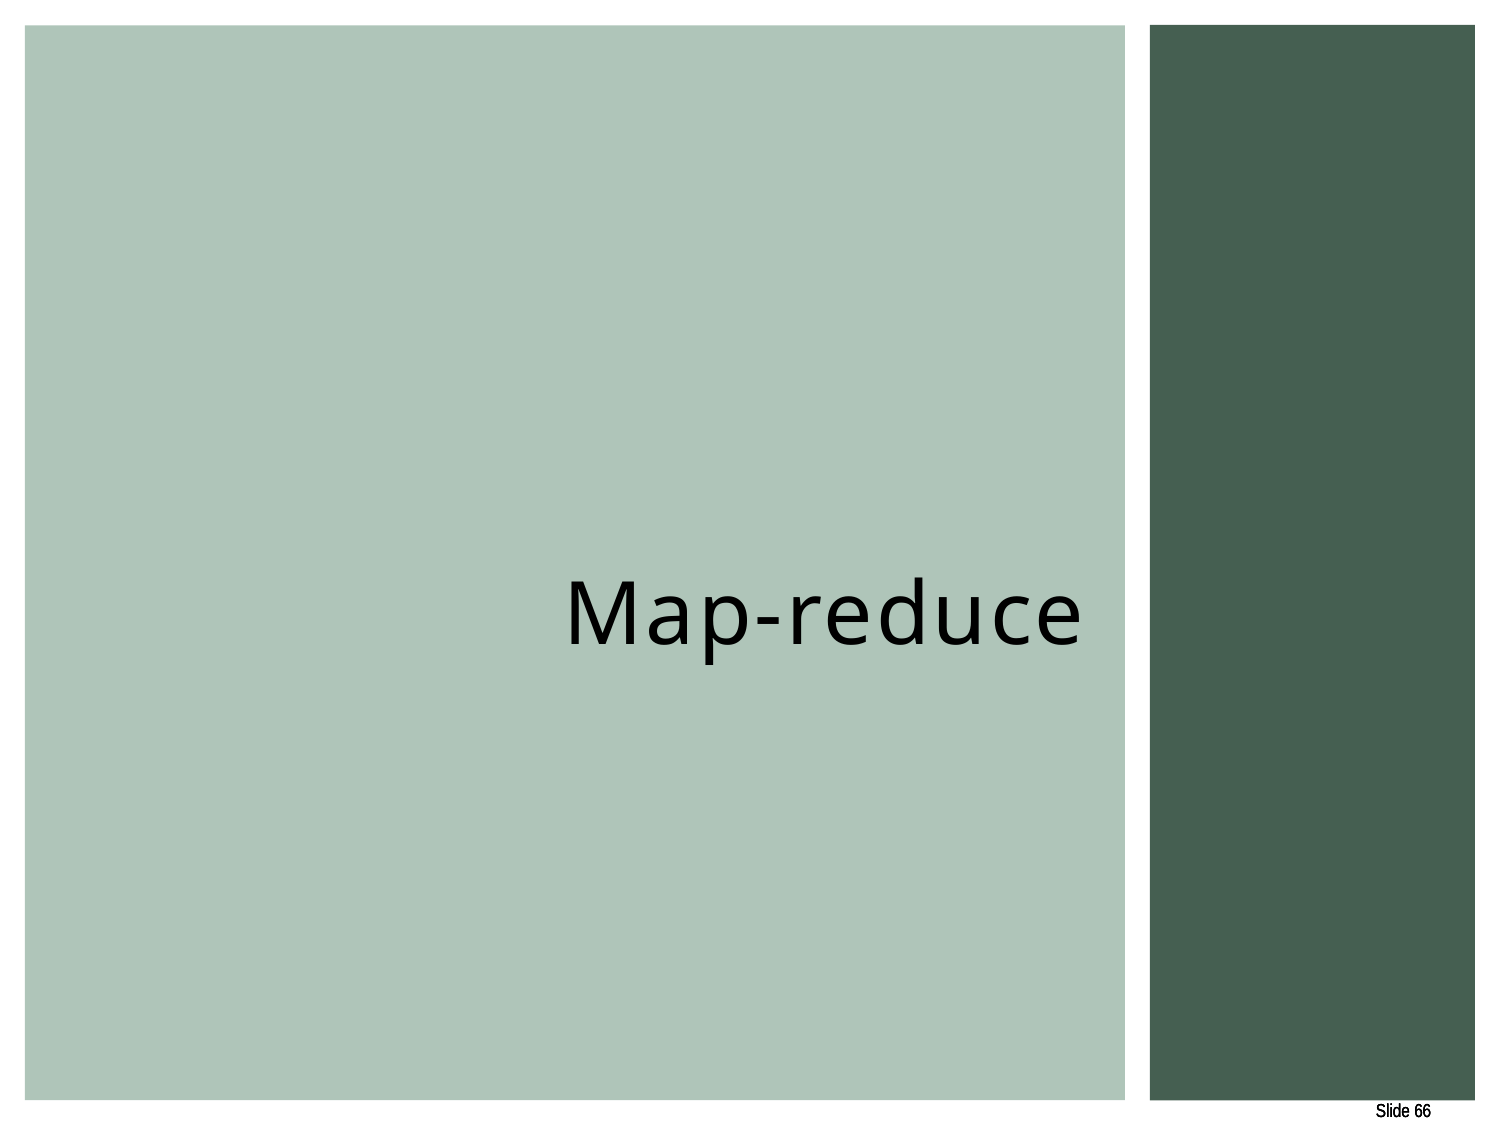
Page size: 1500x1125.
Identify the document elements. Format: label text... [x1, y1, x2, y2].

title Map-reduce [62, 474, 1100, 745]
